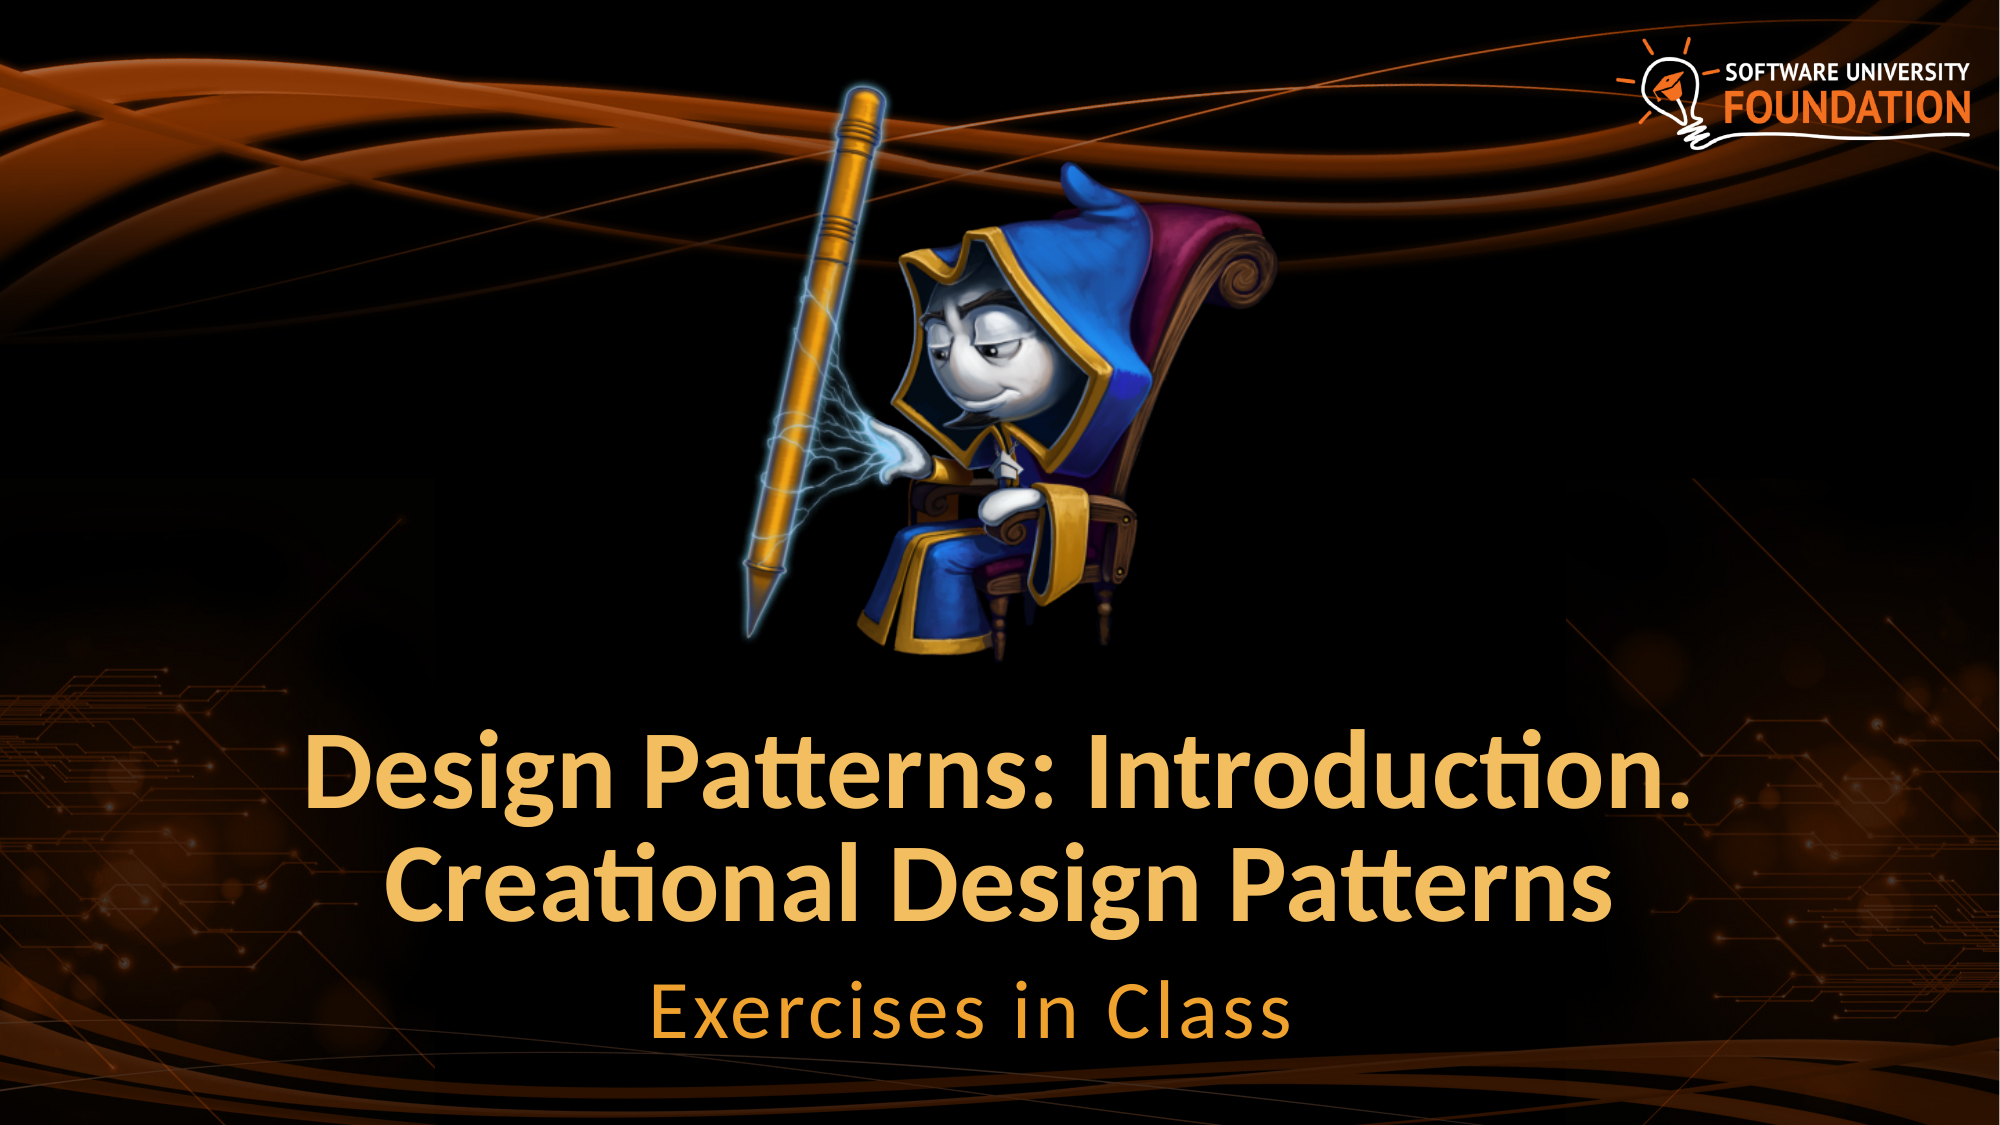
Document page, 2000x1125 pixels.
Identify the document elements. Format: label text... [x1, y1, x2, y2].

title Design Patterns: Introduction. Creational Design Patterns [112, 709, 1888, 950]
list Exercises in Class [237, 944, 1704, 1063]
picture [0, 0, 2000, 1125]
